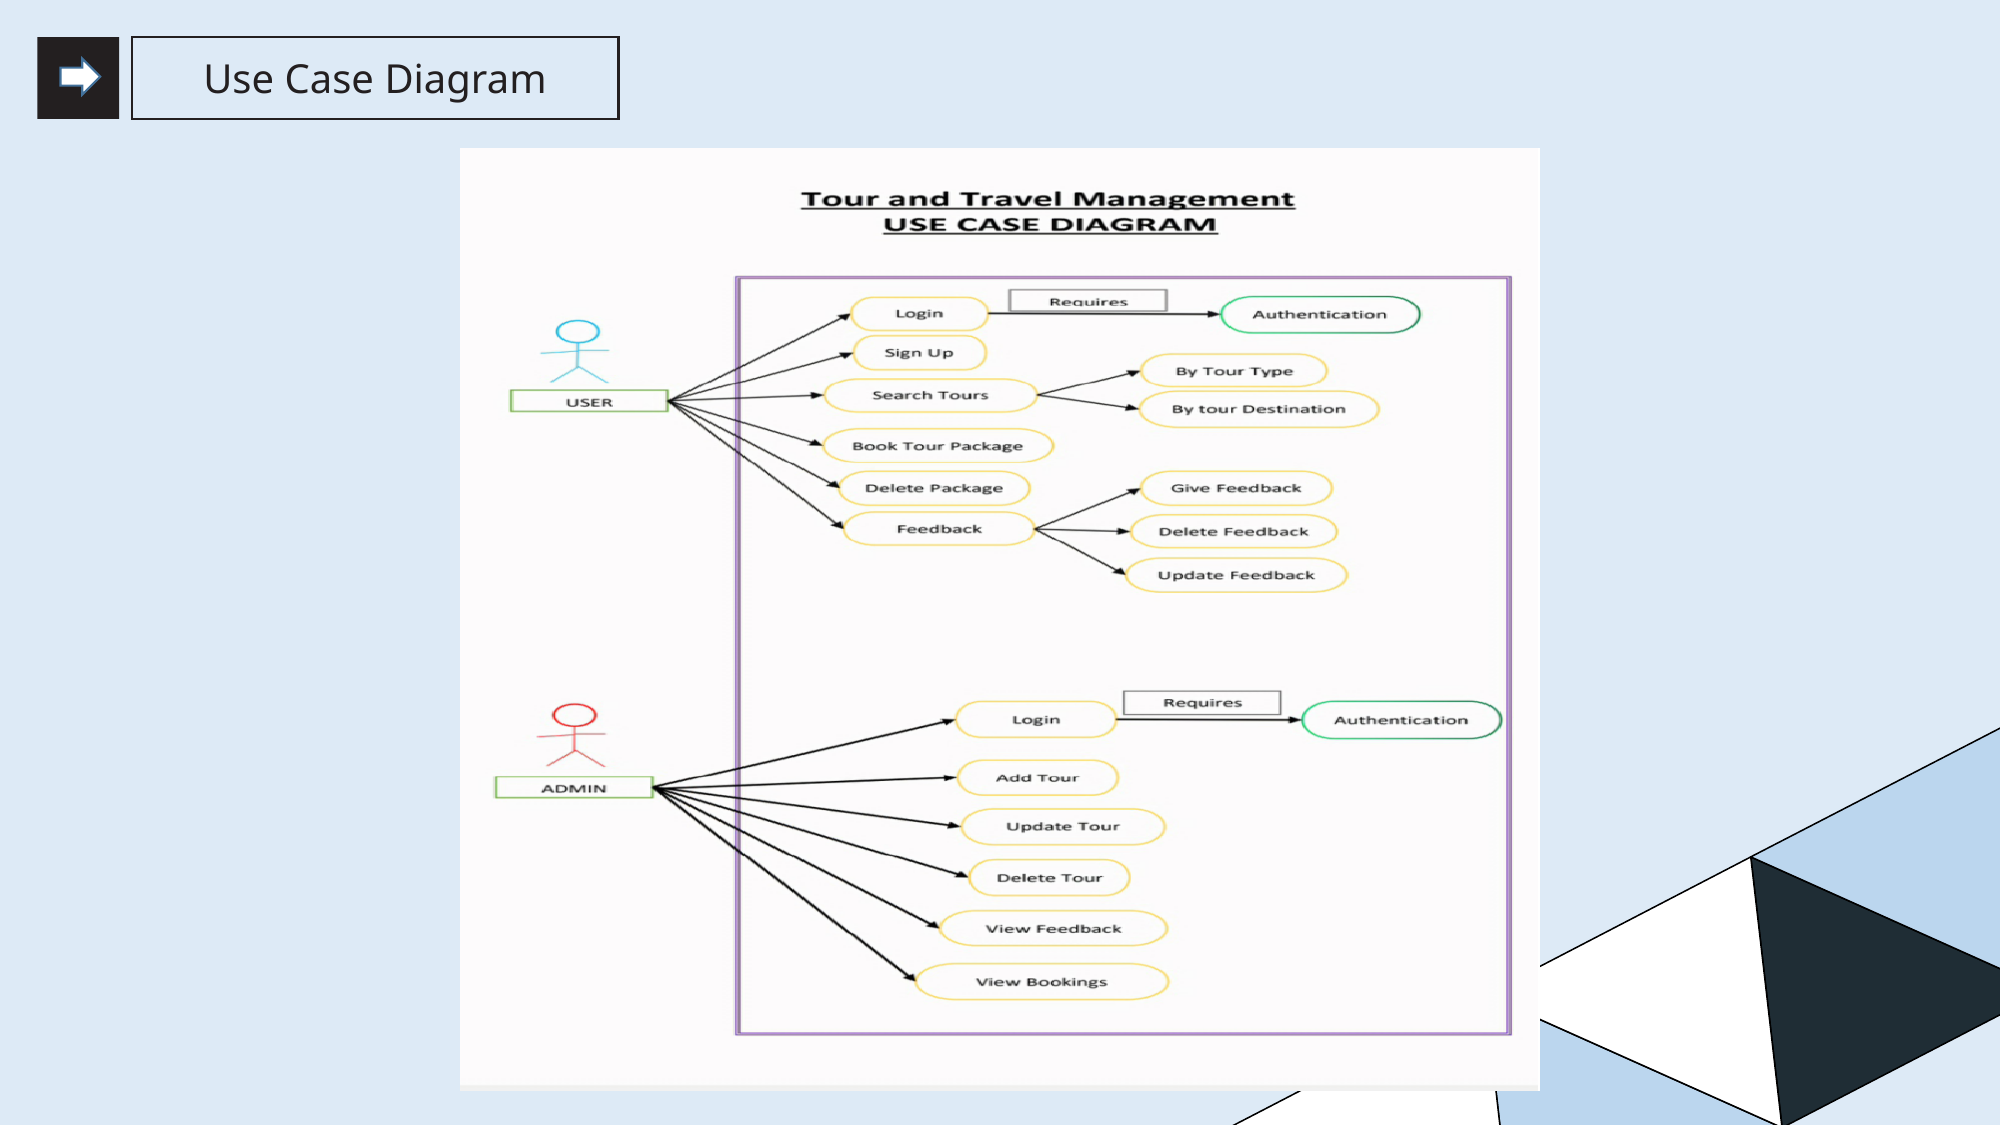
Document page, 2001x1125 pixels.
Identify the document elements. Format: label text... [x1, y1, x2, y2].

text_box [60, 58, 101, 95]
text_box [37, 37, 120, 119]
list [460, 148, 1540, 1091]
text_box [1259, 672, 2000, 1125]
text_box Use Case Diagram [131, 37, 619, 119]
